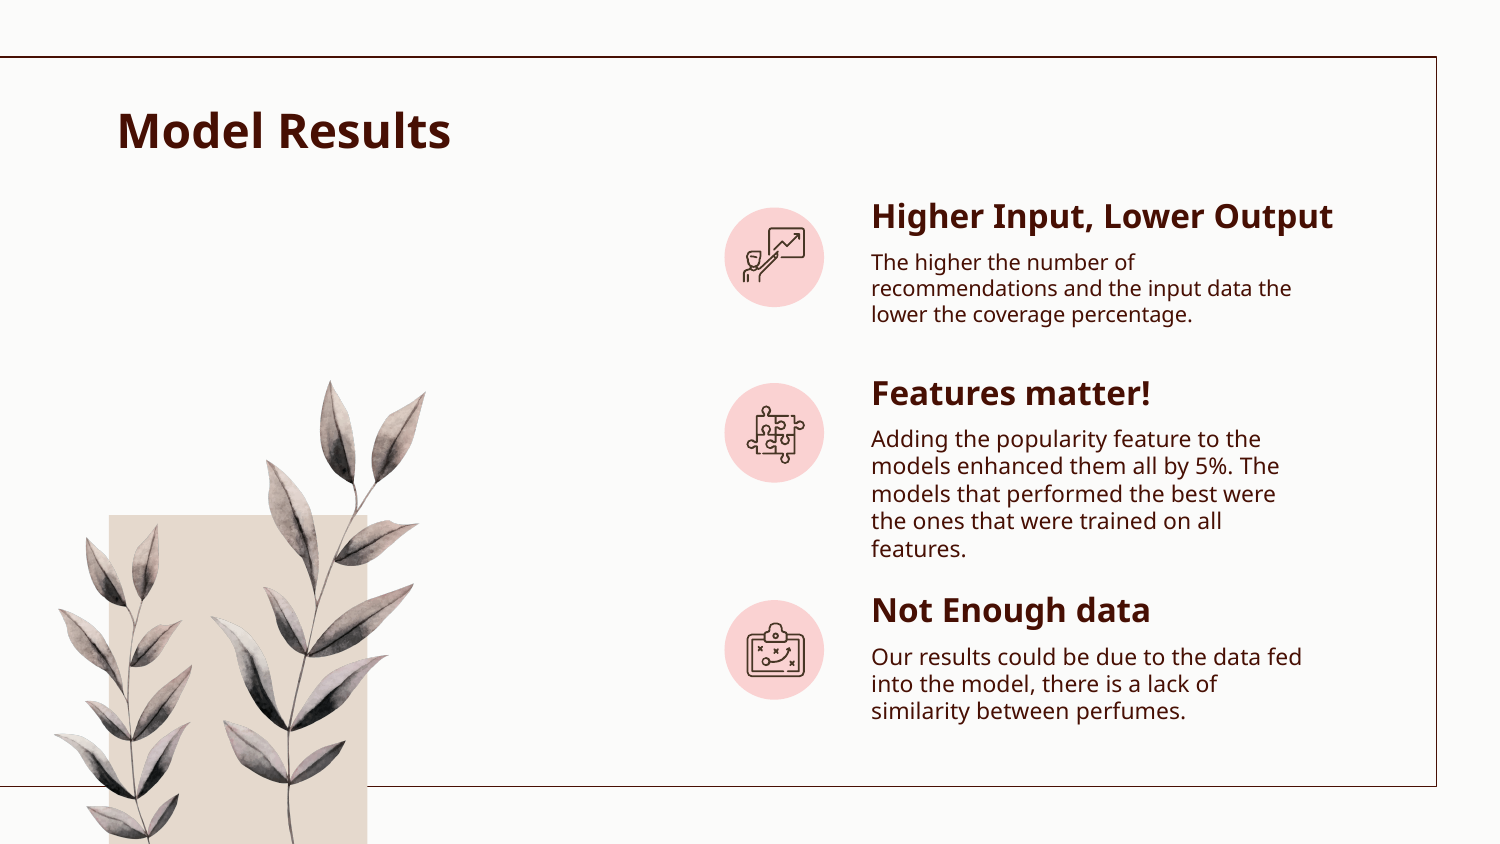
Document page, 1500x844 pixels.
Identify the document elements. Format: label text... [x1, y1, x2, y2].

text_box [724, 600, 825, 700]
text_box [724, 207, 825, 308]
title Not Enough data [856, 577, 1326, 626]
title Higher Input, Lower Output [856, 184, 1405, 248]
subtitle Our results could be due to the data fed into the model, there is a lack of similarity between perfumes. [856, 626, 1326, 733]
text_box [742, 227, 806, 283]
title Model Results [101, 85, 558, 180]
text_box [746, 405, 805, 464]
title Features matter! [856, 360, 1326, 409]
subtitle The higher the number of recommendations and the input data the lower the coverage percentage. [856, 233, 1326, 339]
picture [1, 380, 426, 844]
text_box [724, 383, 825, 483]
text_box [746, 622, 806, 678]
subtitle Adding the popularity feature to the models enhanced them all by 5%. The models that performed the best were the ones that were trained on all features. [856, 409, 1326, 515]
